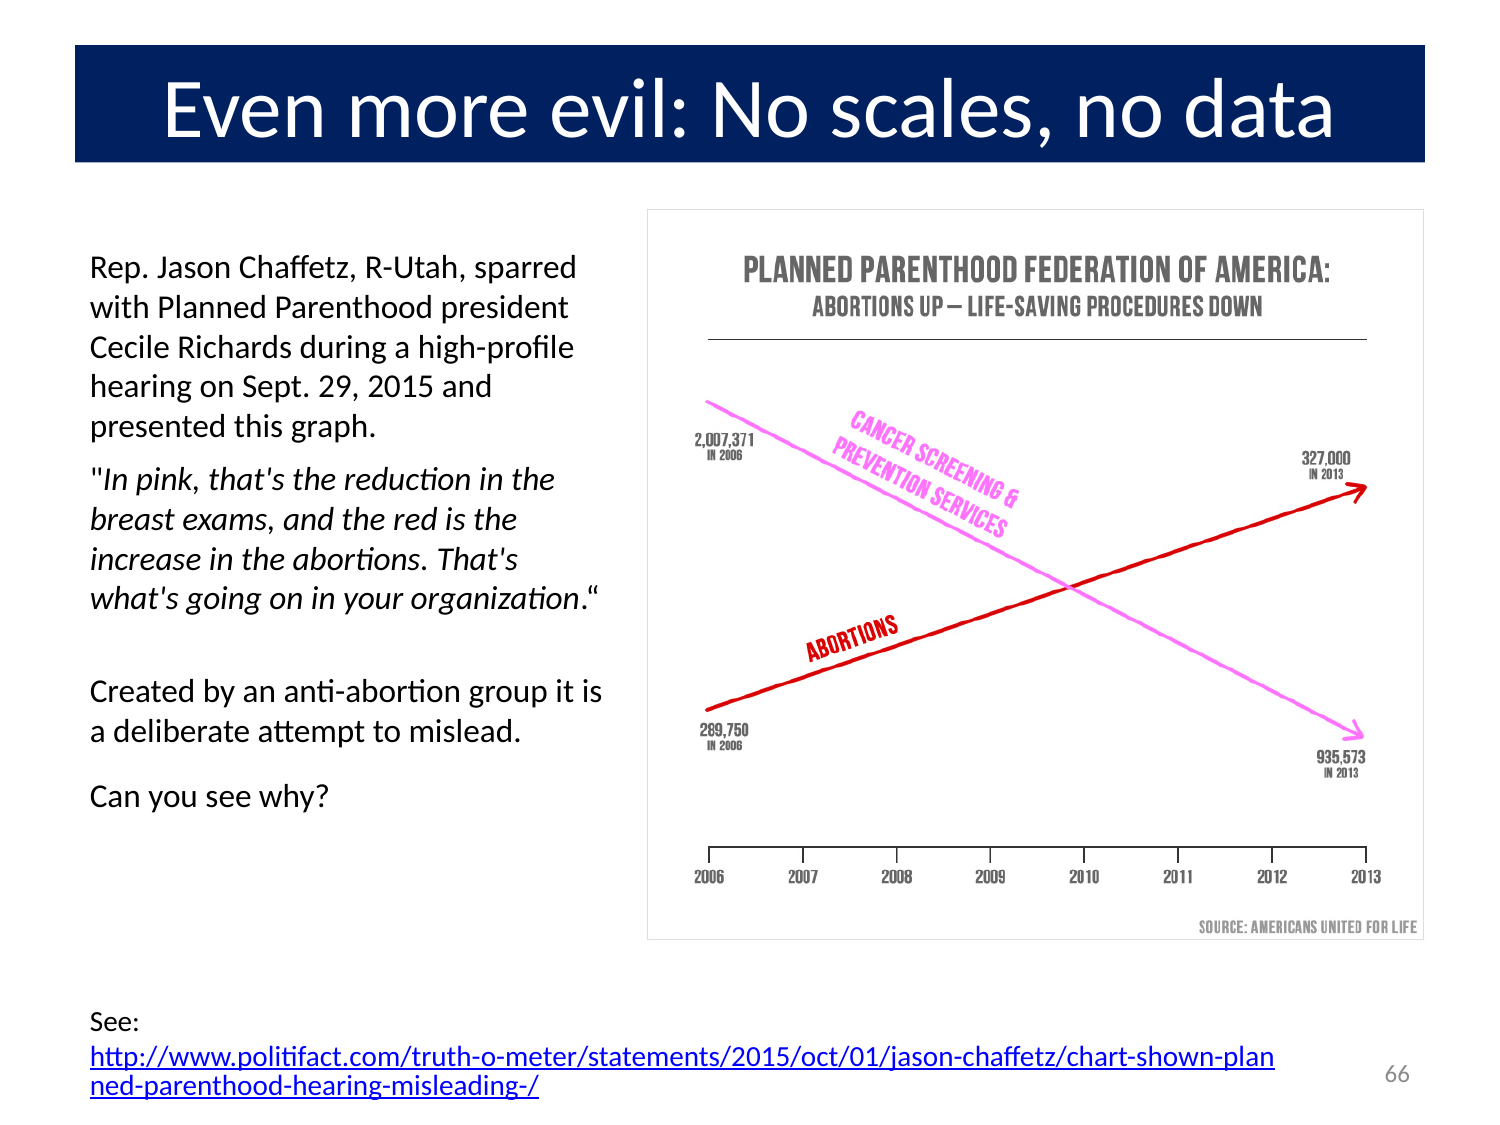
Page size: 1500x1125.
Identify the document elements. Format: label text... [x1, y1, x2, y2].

text_box See: http://www.politifact.com/truth-o-meter/statements/2015/oct/01/jason-chaffetz/chart-shown-planned-parenthood-hearing-misleading-/ [75, 994, 1300, 1115]
text_box Rep. Jason Chaffetz, R-Utah, sparred with Planned Parenthood president Cecile Richards during a high-profile hearing on Sept. 29, 2015 and presented this graph. "In pink, that's the reduction in the breast exams, and the red is the increase in the abortions. That's what's going on in your organization.“ Created by an anti-abortion group it is a deliberate attempt to mislead. Can you see why? [75, 237, 625, 822]
picture [637, 199, 1433, 949]
title Even more evil: No scales, no data [75, 45, 1425, 163]
slide_number 66 [1300, 1042, 1425, 1103]
